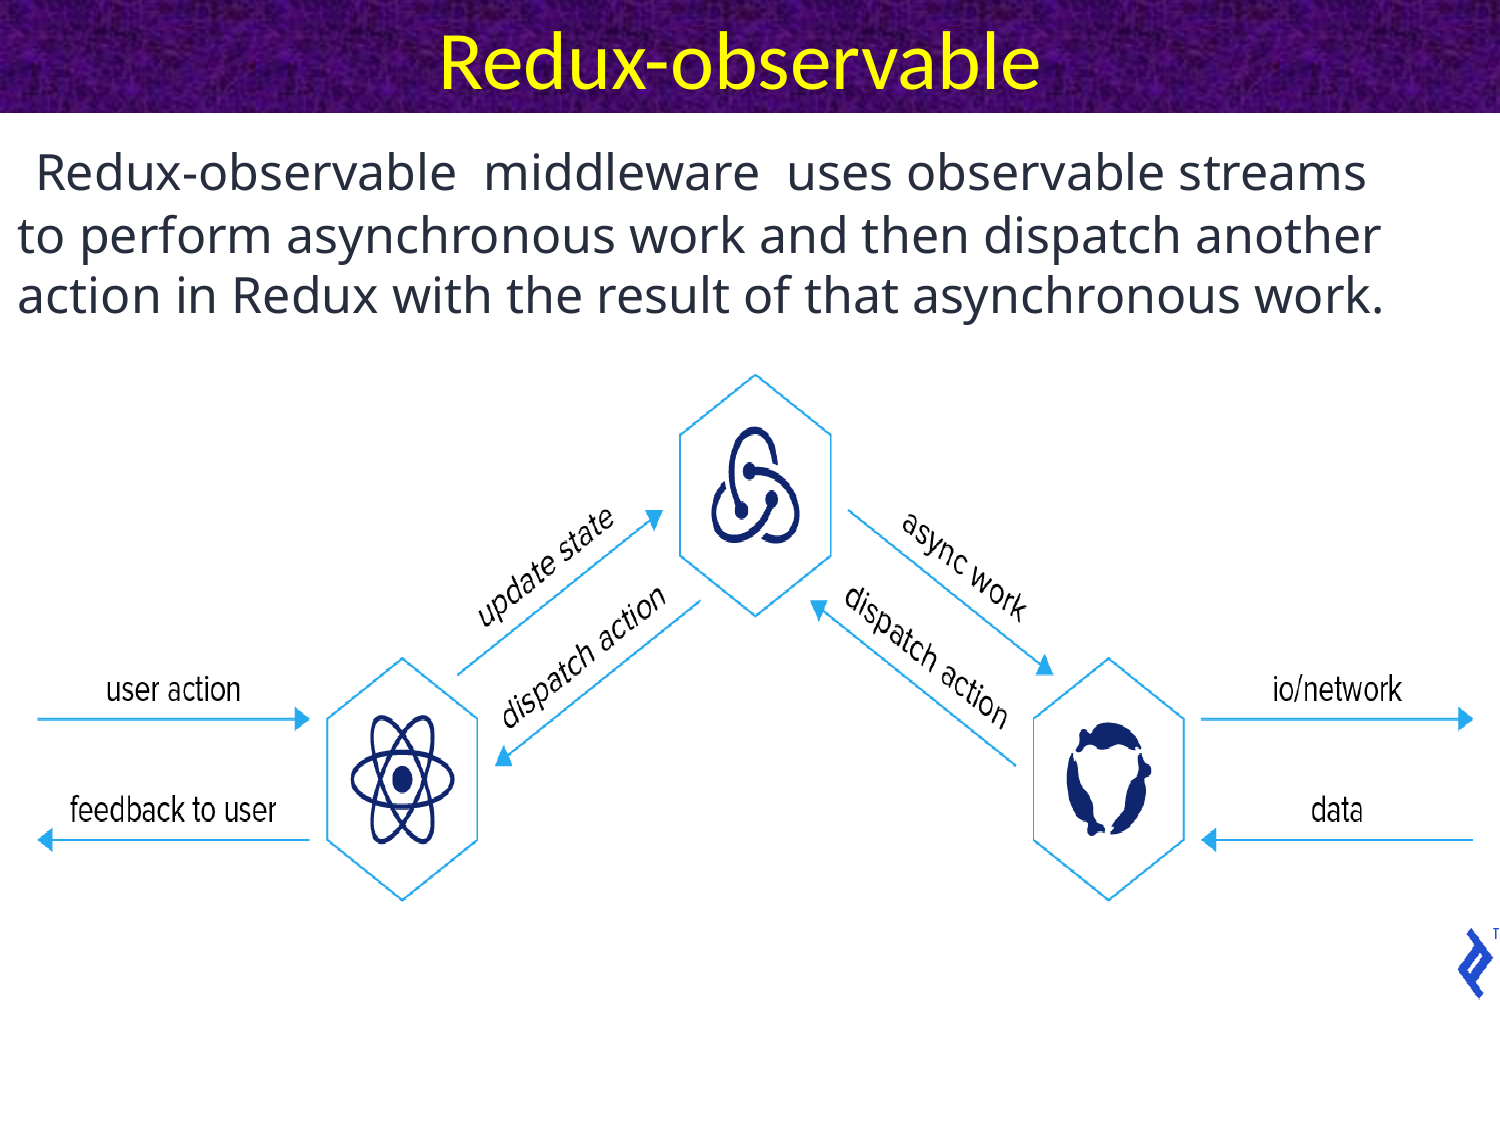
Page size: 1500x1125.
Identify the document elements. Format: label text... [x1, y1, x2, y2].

text_box Redux-observable middleware uses observable streams to perform asynchronous work and then dispatch another action in Redux with the result of that asynchronous work. [3, 116, 1429, 331]
picture [2, 374, 1500, 1001]
title Redux-observable [0, 0, 1500, 113]
